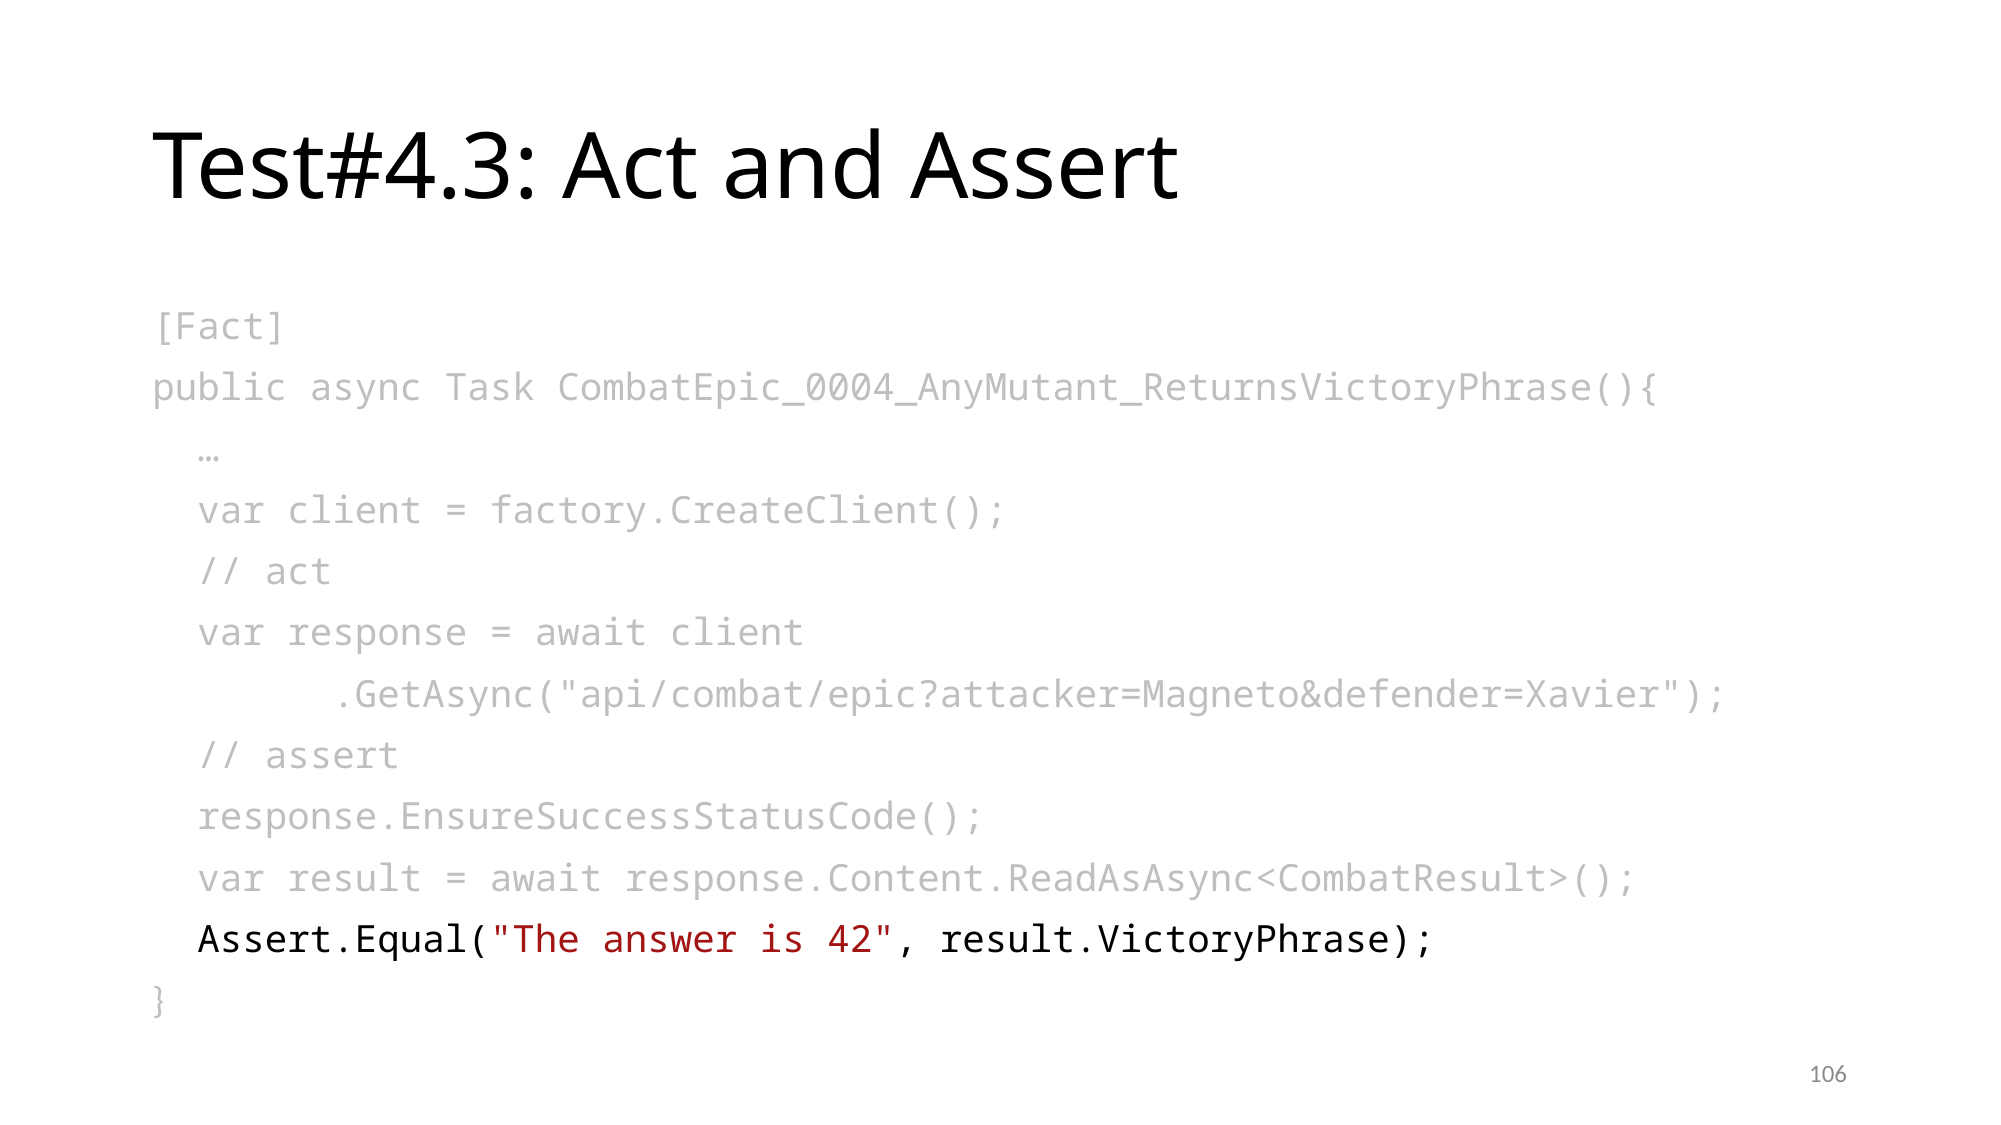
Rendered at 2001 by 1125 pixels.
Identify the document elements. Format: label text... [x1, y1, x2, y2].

title Test#4.3: Act and Assert [137, 59, 1863, 278]
list [Fact] public async Task CombatEpic_0004_AnyMutant_ReturnsVictoryPhrase(){ … var client = factory.CreateClient(); // act var response = await client .GetAsync("api/combat/epic?attacker=Magneto&defender=Xavier"); // assert response.EnsureSuccessStatusCode(); var result = await response.Content.ReadAsAsync<CombatResult>(); Assert.Equal("The answer is 42", result.VictoryPhrase); } [137, 299, 1935, 1095]
slide_number 106 [1412, 1042, 1863, 1103]
